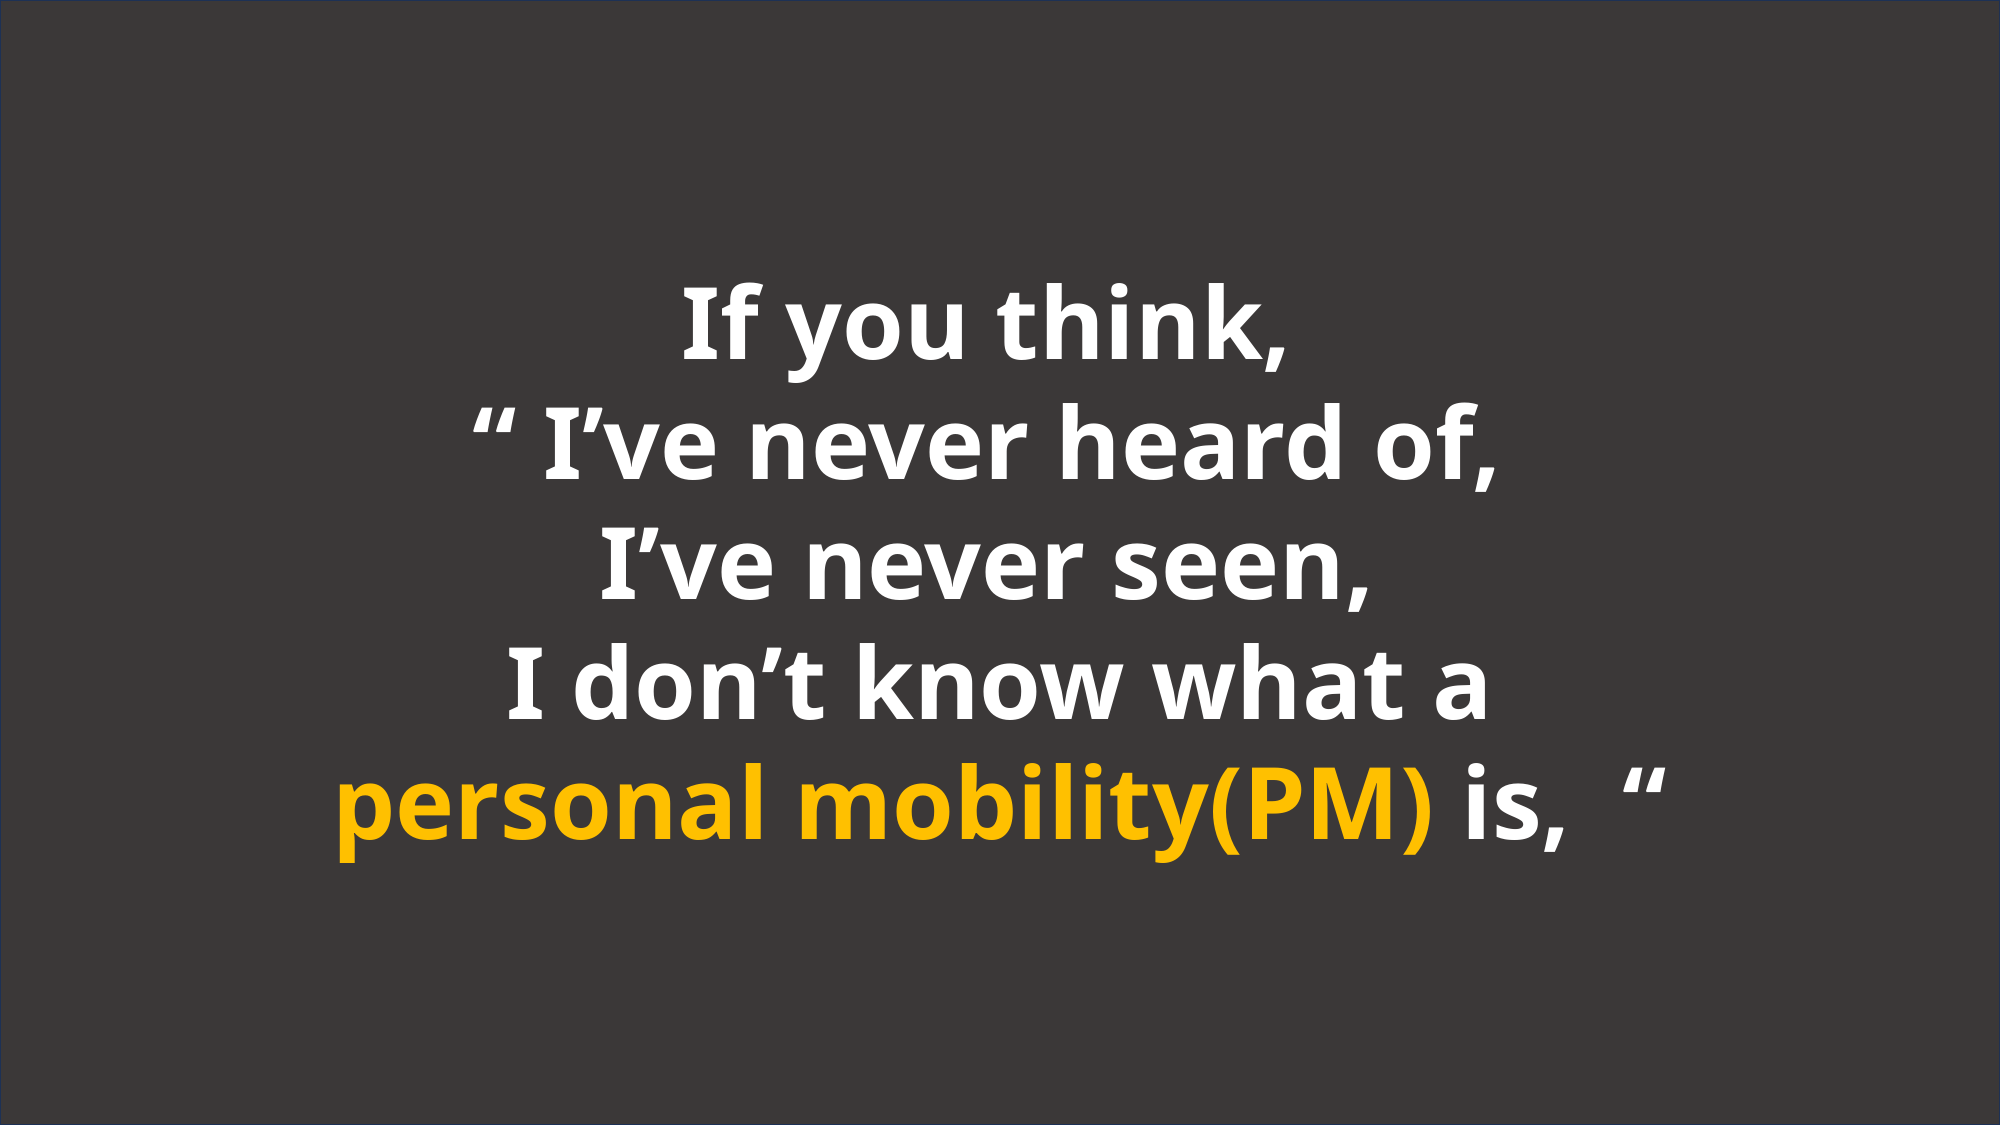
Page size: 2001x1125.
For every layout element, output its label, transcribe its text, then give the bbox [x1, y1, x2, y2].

text_box [0, 0, 2000, 1125]
text_box If you think, “ I’ve never heard of, I’ve never seen, I don’t know what a personal mobility(PM) is, “ [254, 251, 1746, 867]
